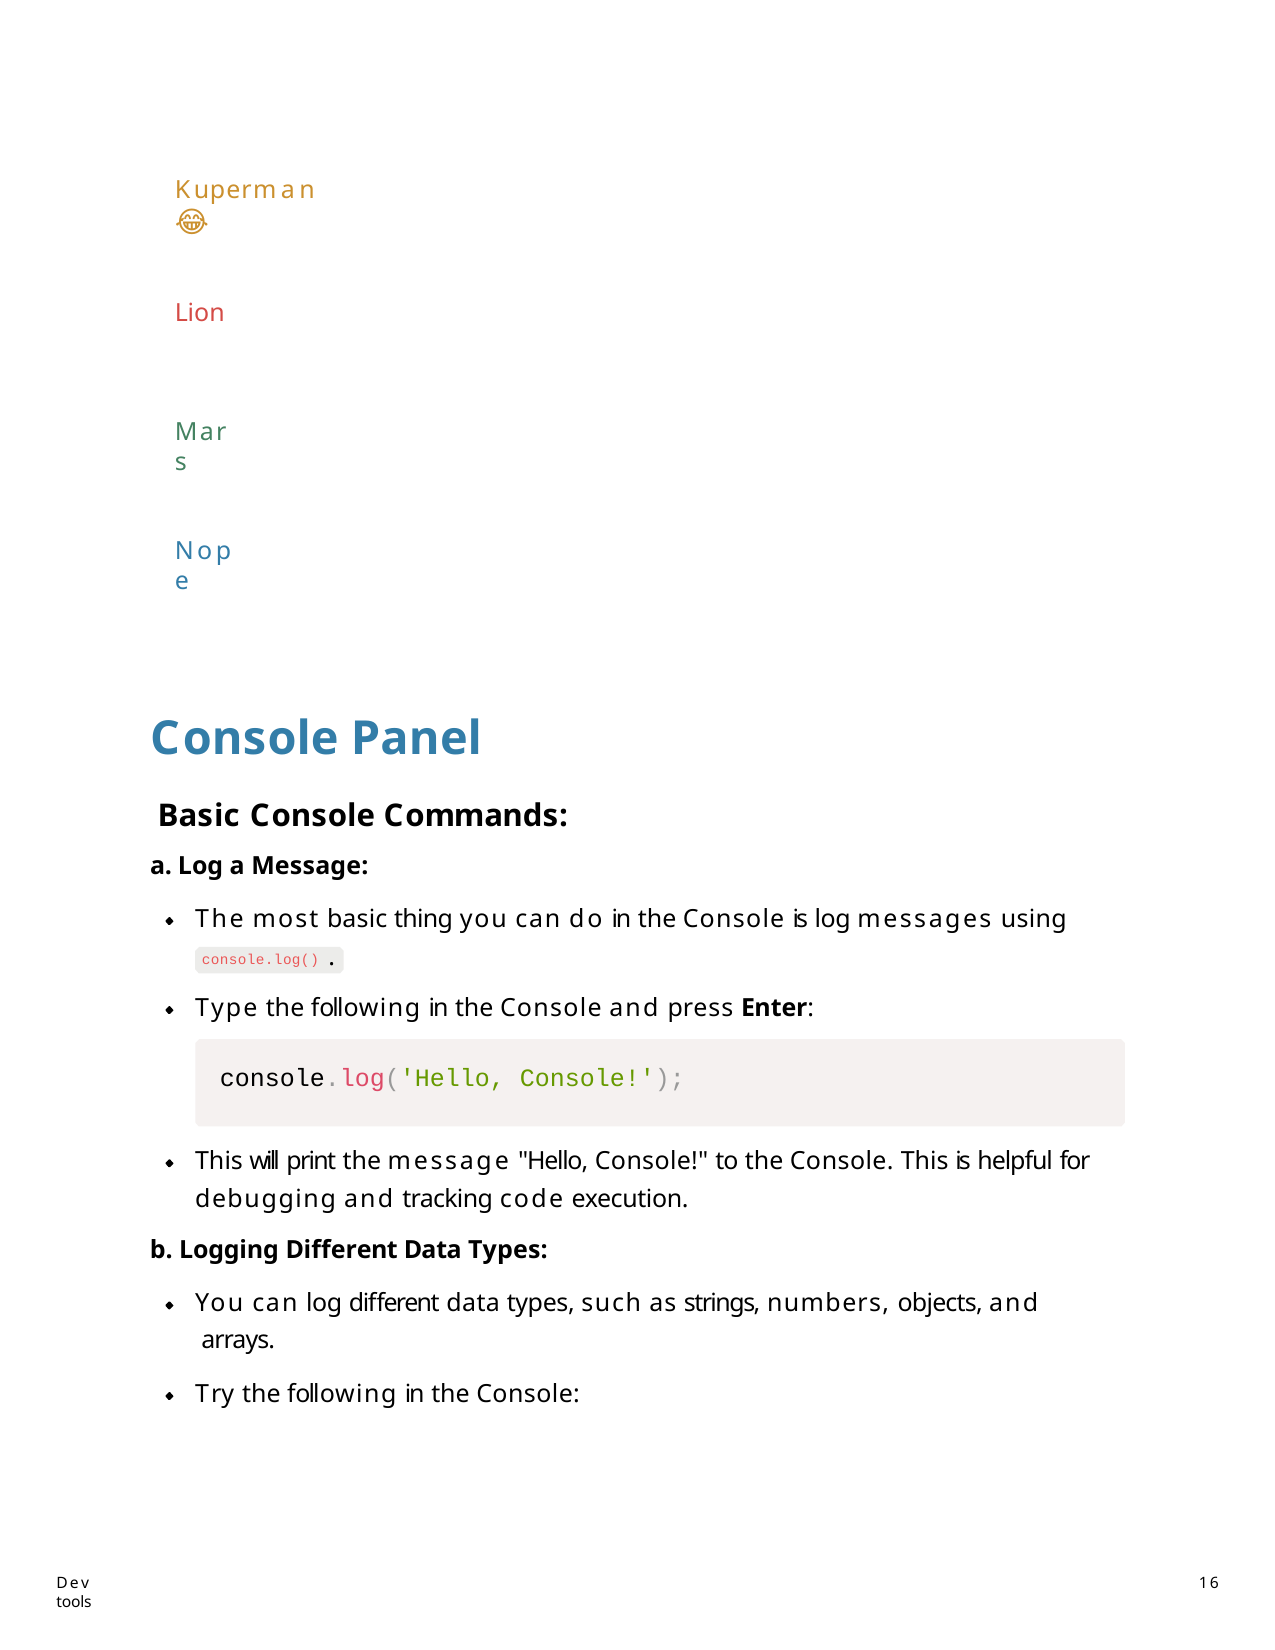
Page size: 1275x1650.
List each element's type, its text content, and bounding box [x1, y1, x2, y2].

footer Dev tools [54, 1571, 128, 1650]
text_box [1119, 1039, 1125, 1127]
text_box Lion [172, 294, 228, 327]
text_box Kuperman 😂 [172, 171, 335, 239]
text_box Mars [172, 413, 237, 476]
slide_number 34 [1192, 1571, 1225, 1650]
text_box Nope [172, 532, 241, 595]
text_box Console Panel Basic Console Commands: Log a Message: The most basic thing you can do in the Console is log messages using console.log() . Type the following in the Console and press Enter: console.log('Hello, Console!'); This will print the message "Hello, Console!" to the Console. This is helpful for debugging and tracking code execution. Logging Different Data Types: You can log different data types, such as strings, numbers, objects, and arrays. Try the following in the Console: [147, 705, 1119, 1407]
